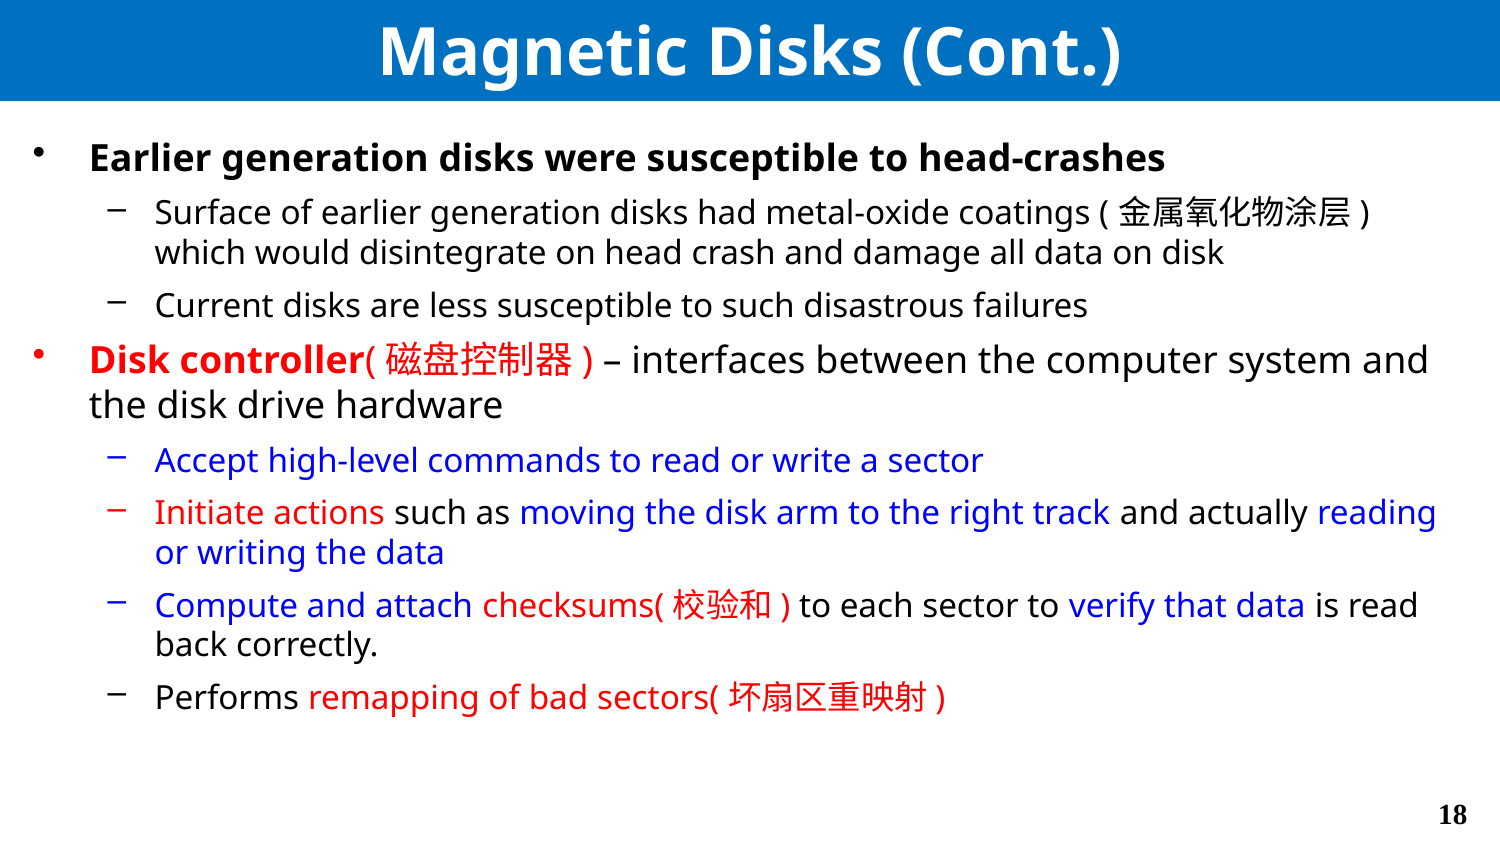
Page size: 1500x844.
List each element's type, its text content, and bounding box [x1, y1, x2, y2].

title Magnetic Disks (Cont.) [0, 0, 1500, 102]
list Earlier generation disks were susceptible to head-crashes Surface of earlier generation disks had metal-oxide coatings (金属氧化物涂层) which would disintegrate on head crash and damage all data on disk Current disks are less susceptible to such disastrous failures Disk controller(磁盘控制器) – interfaces between the computer system and the disk drive hardware Accept high-level commands to read or write a sector Initiate actions such as moving the disk arm to the right track and actually reading or writing the data Compute and attach checksums(校验和) to each sector to verify that data is read back correctly. Performs remapping of bad sectors(坏扇区重映射) [17, 126, 1459, 751]
